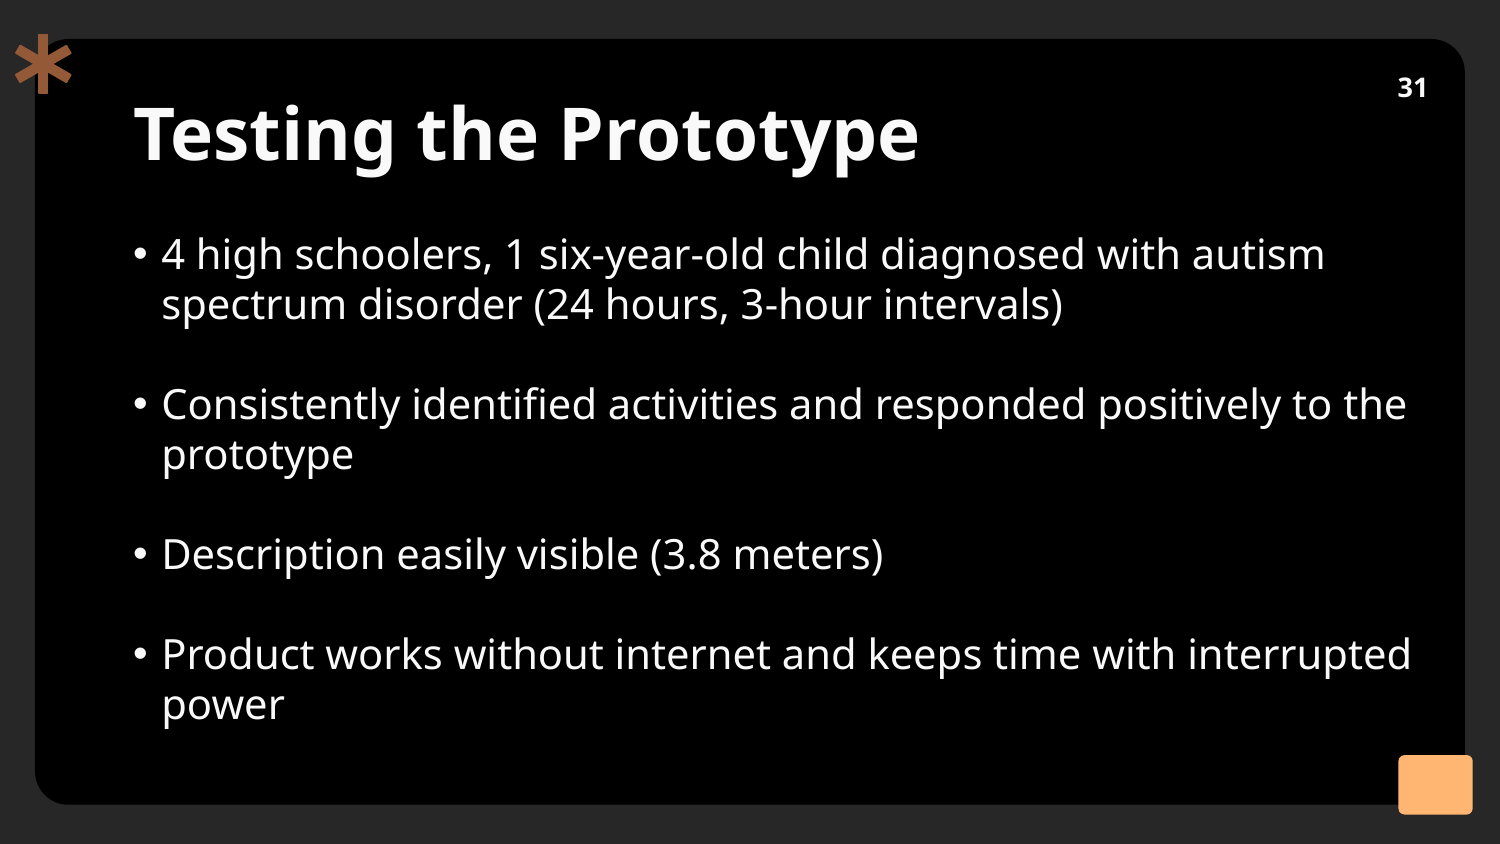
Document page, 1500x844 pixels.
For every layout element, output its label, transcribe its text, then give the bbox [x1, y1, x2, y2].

slide_number 31 [1382, 55, 1473, 120]
title Testing the Prototype [118, 72, 1382, 196]
subtitle 4 high schoolers, 1 six-year-old child diagnosed with autism spectrum disorder (24 hours, 3-hour intervals) Consistently identified activities and responded positively to the prototype Description easily visible (3.8 meters) Product works without internet and keeps time with interrupted power [118, 212, 1443, 756]
